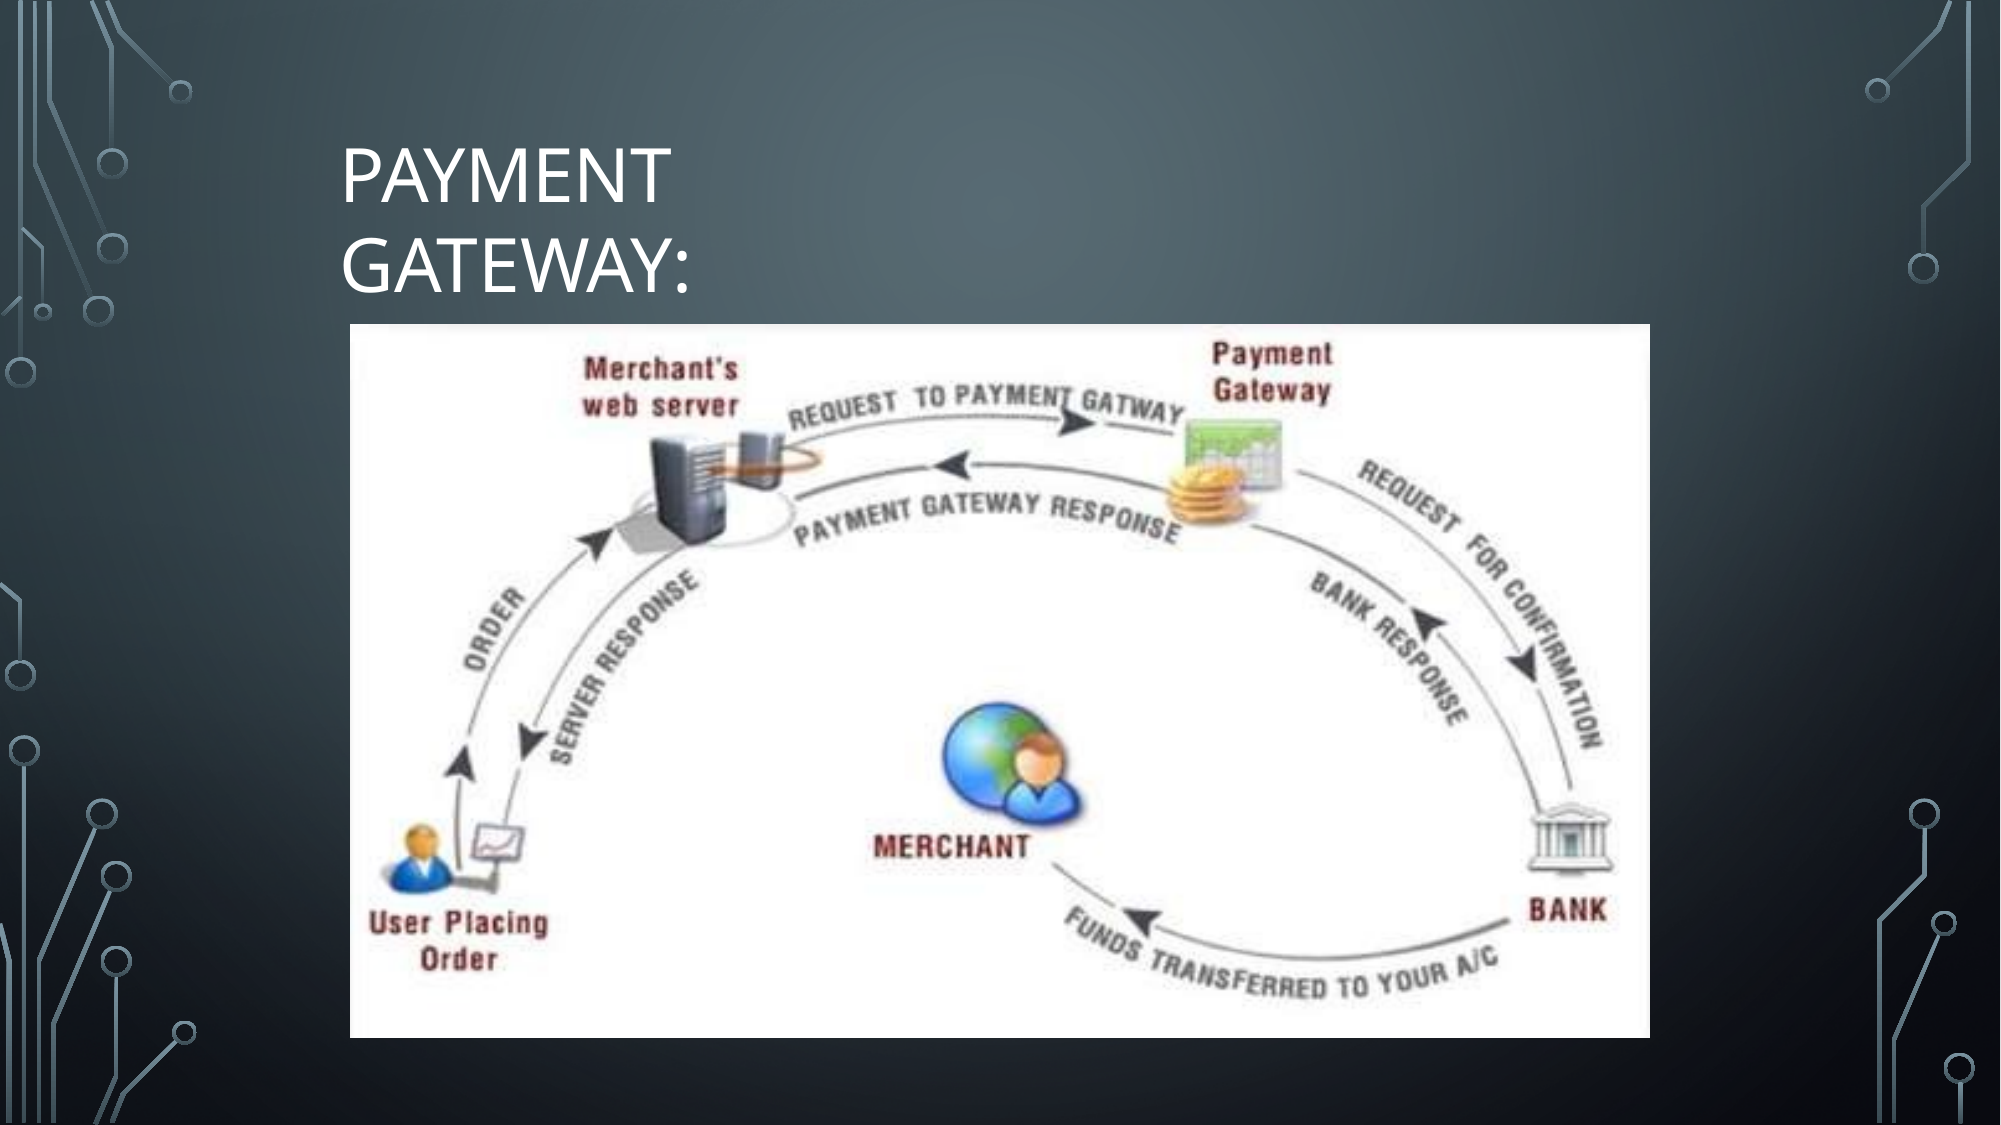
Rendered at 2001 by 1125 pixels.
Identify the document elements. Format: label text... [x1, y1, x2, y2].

text_box [350, 324, 1650, 1038]
title Payment gateway: [337, 121, 1029, 312]
